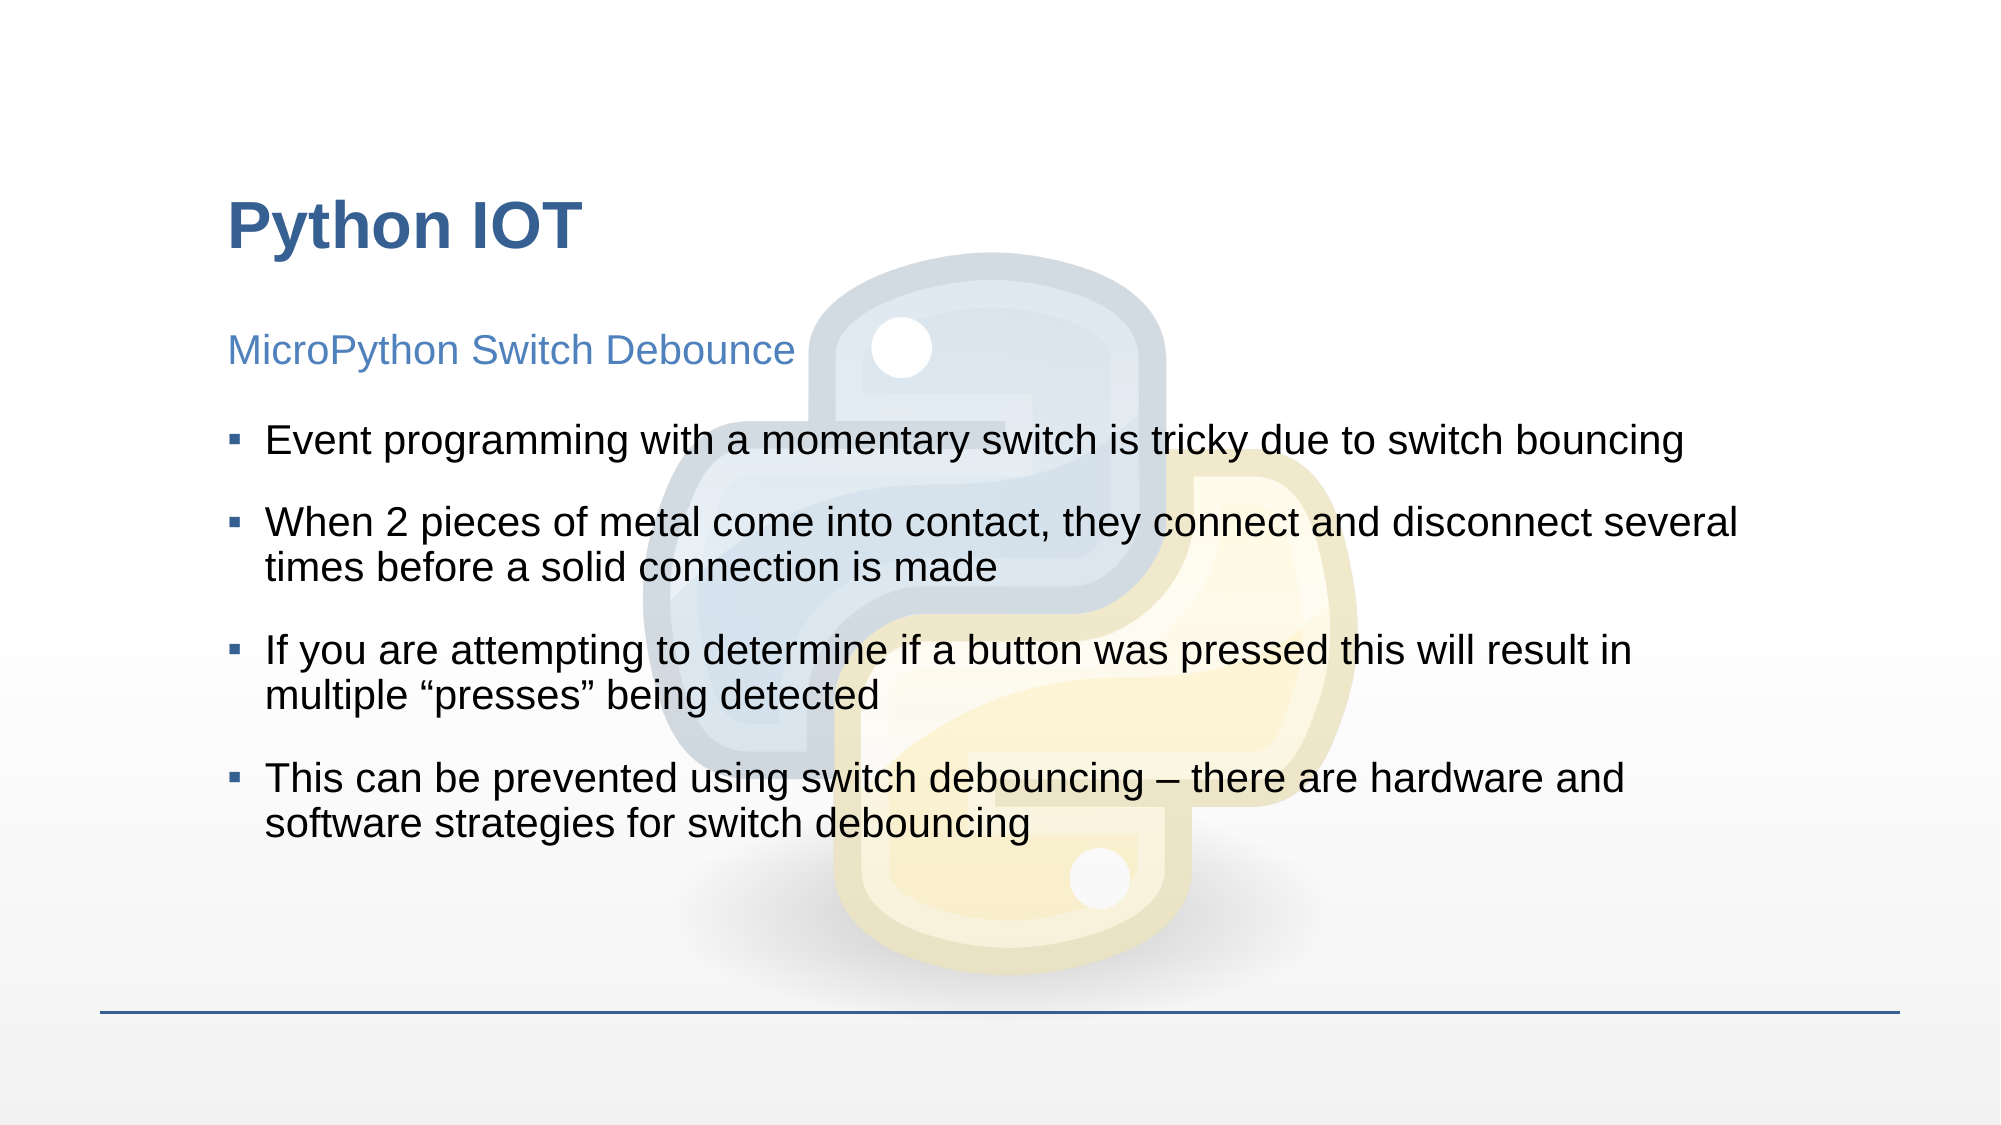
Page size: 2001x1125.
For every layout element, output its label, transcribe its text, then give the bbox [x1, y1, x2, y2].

list MicroPython Switch Debounce [212, 298, 1788, 404]
list Event programming with a momentary switch is tricky due to switch bouncing When 2 pieces of metal come into contact, they connect and disconnect several times before a solid connection is made If you are attempting to determine if a button was pressed this will result in multiple “presses” being detected This can be prevented using switch debouncing – there are hardware and software strategies for switch debouncing [212, 410, 1788, 950]
title Python IOT [212, 82, 1788, 271]
